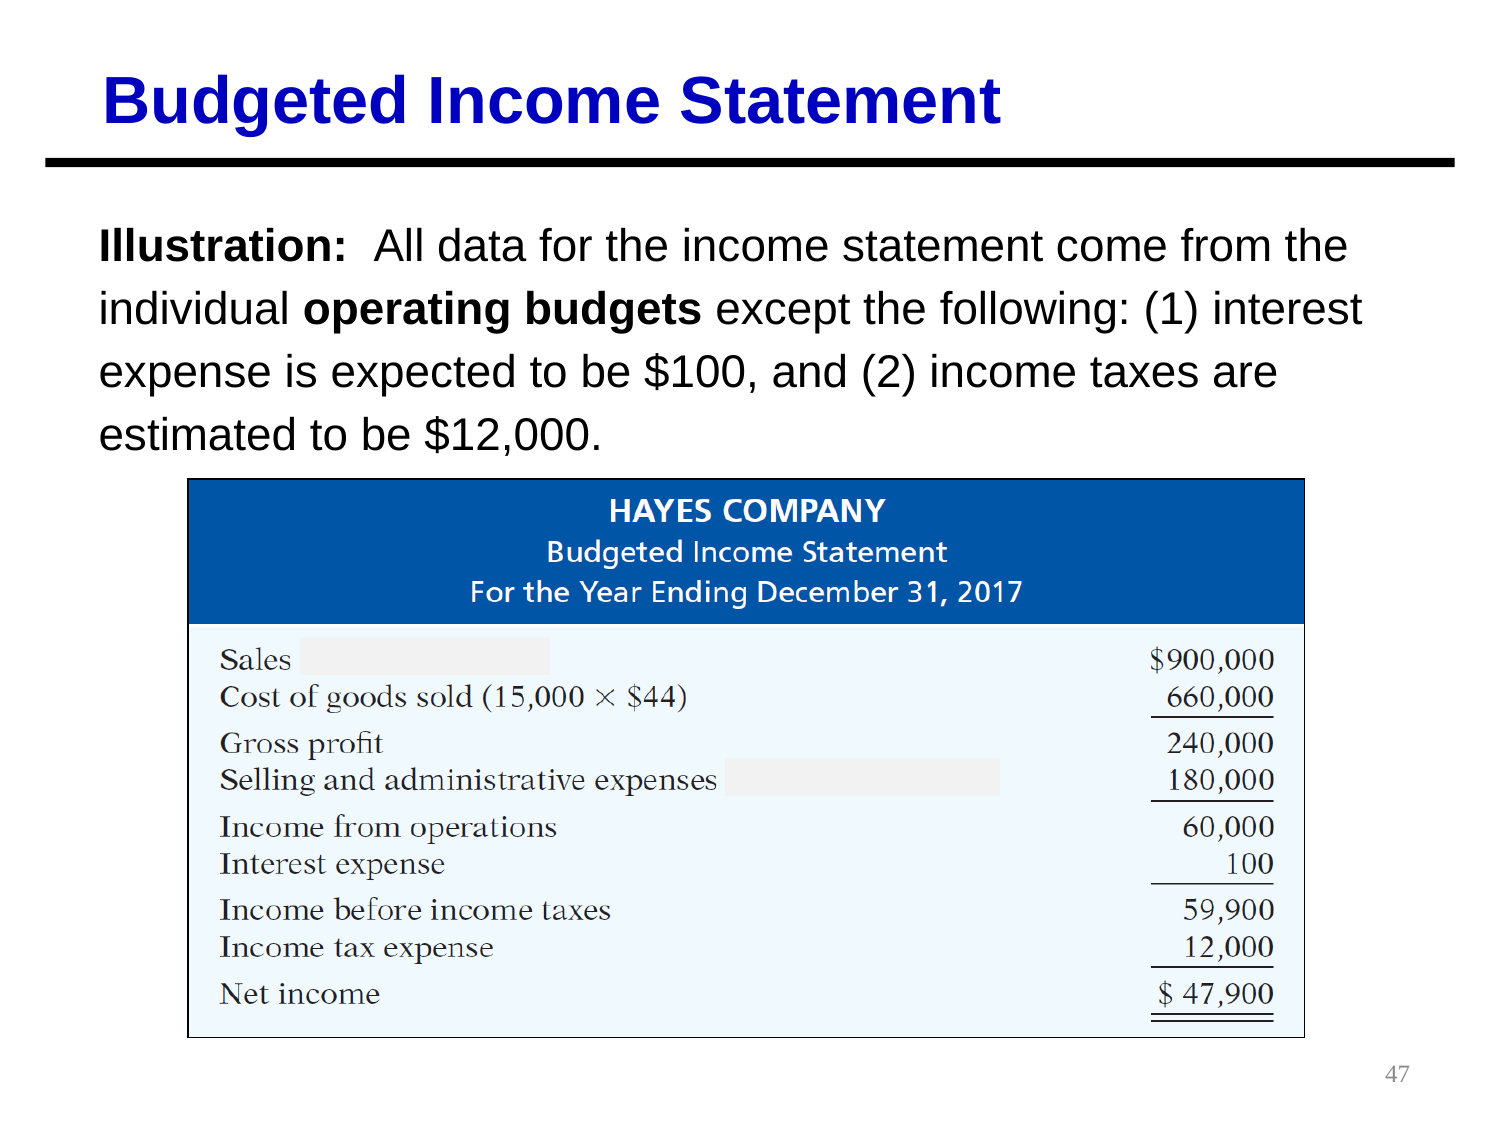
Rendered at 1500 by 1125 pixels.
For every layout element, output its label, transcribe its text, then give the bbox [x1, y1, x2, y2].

slide_number 47 [1074, 1042, 1425, 1103]
text_box Illustration: All data for the income statement come from the individual operating budgets except the following: (1) interest expense is expected to be $100, and (2) income taxes are estimated to be $12,000. [83, 200, 1409, 475]
text_box Budgeted Income Statement [87, 50, 1450, 142]
picture [188, 479, 1304, 1038]
